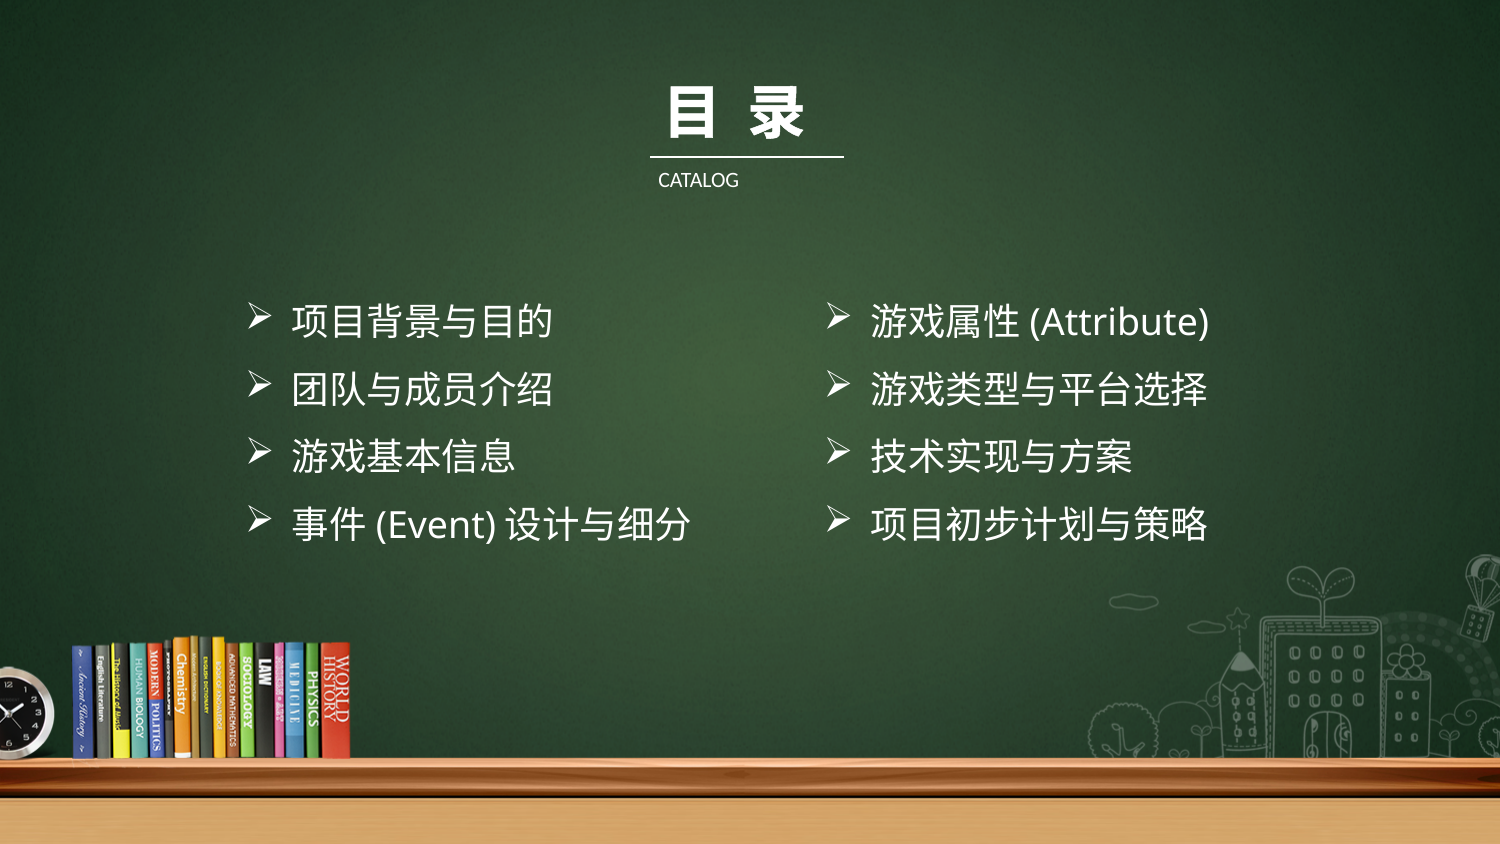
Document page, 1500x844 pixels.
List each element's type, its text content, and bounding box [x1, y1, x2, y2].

text_box CATALOG [643, 157, 857, 199]
text_box 游戏属性(Attribute) 游戏类型与平台选择 技术实现与方案 项目初步计划与策略 [808, 268, 1375, 553]
text_box 项目背景与目的 团队与成员介绍 游戏基本信息 事件(Event)设计与细分 [230, 268, 796, 553]
text_box 目 录 [647, 67, 852, 153]
picture [0, 0, 1500, 844]
